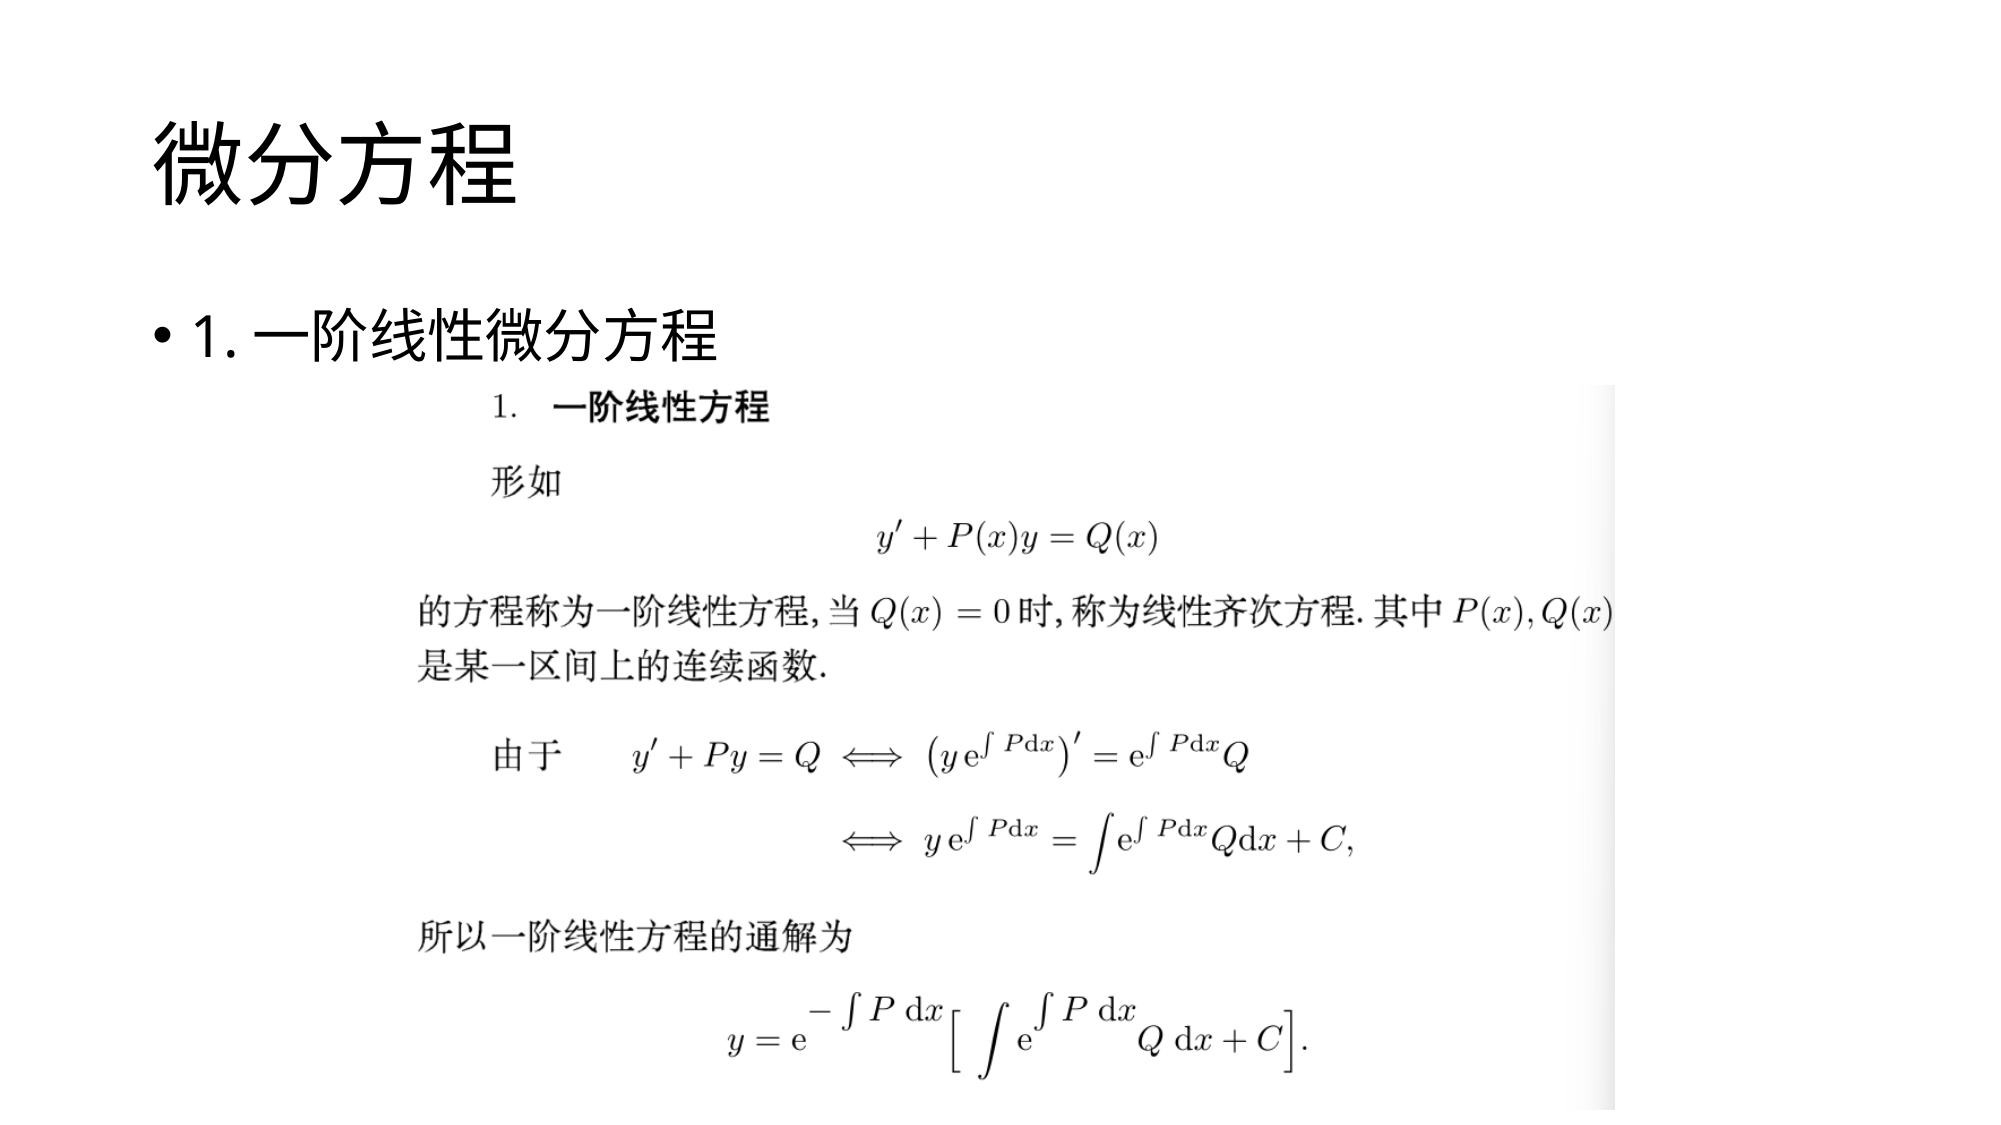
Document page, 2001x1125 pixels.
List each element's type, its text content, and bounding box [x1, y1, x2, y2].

picture [384, 385, 1616, 1110]
title 微分方程 [137, 59, 1863, 278]
list 1.一阶线性微分方程 [137, 299, 1863, 1014]
